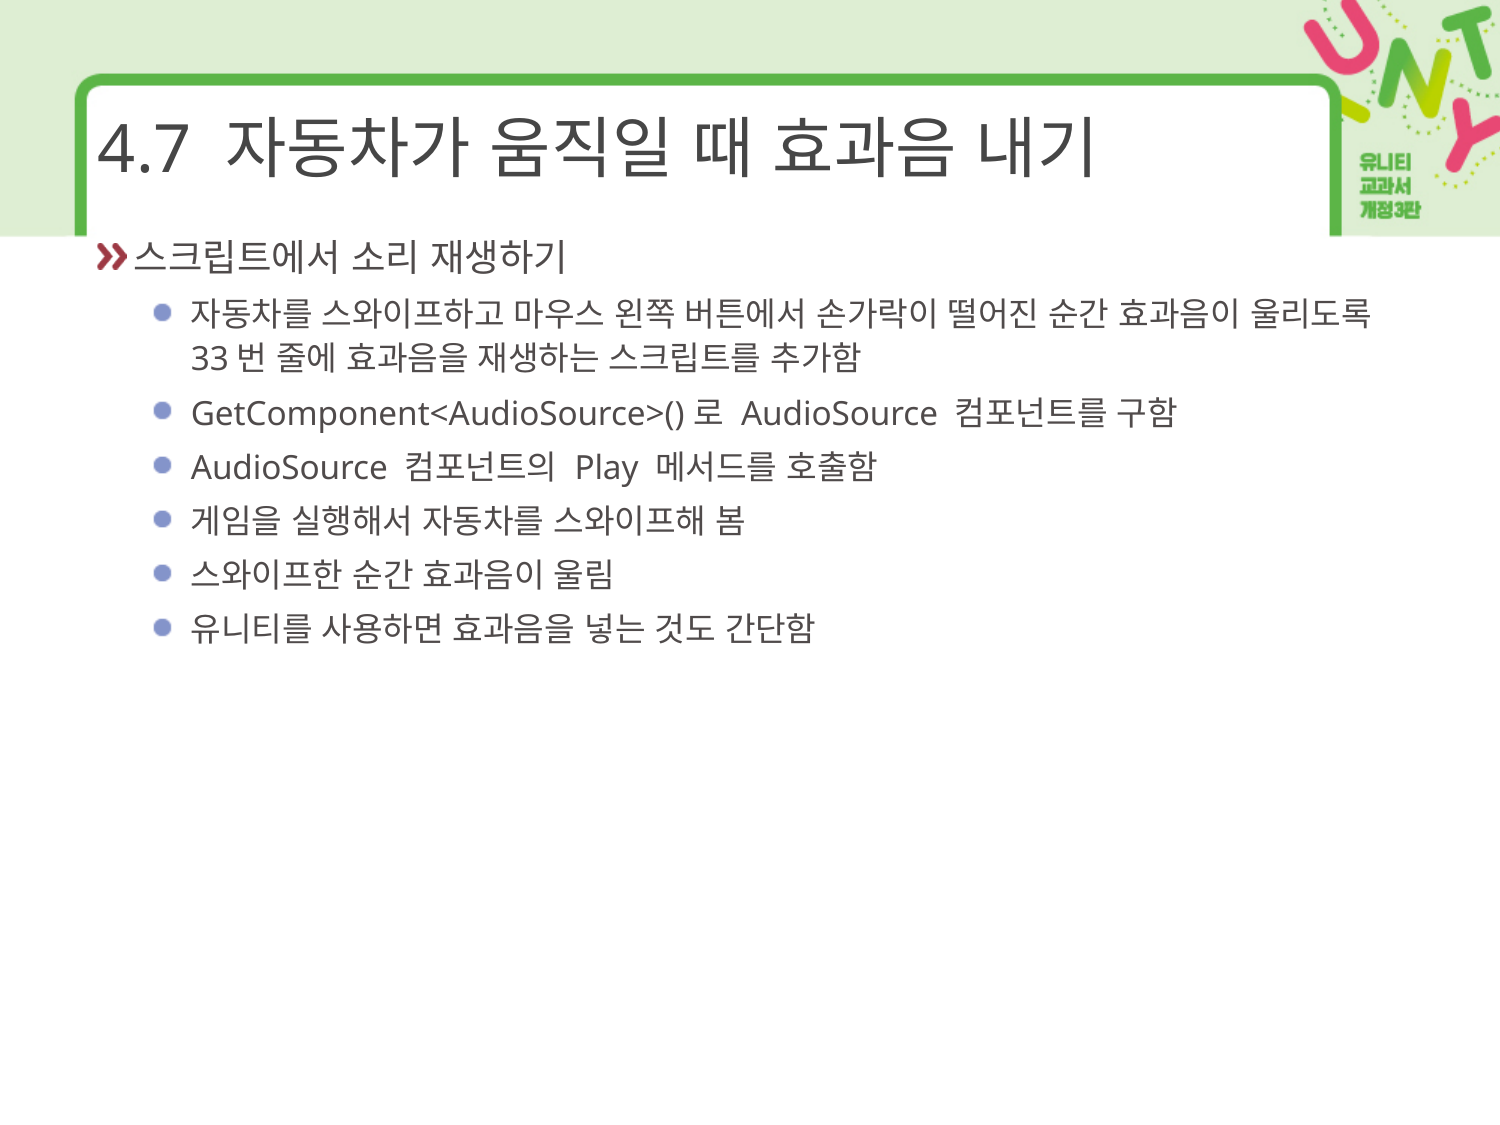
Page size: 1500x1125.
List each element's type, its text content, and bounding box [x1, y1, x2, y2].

title 4.7 자동차가 움직일 때 효과음 내기 [82, 61, 1413, 193]
list 스크립트에서 소리 재생하기 자동차를 스와이프하고 마우스 왼쪽 버튼에서 손가락이 떨어진 순간 효과음이 울리도록 33번 줄에 효과음을 재생하는 스크립트를 추가함 GetComponent<AudioSource>()로 AudioSource 컴포넌트를 구함 AudioSource 컴포넌트의 Play 메서드를 호출함 게임을 실행해서 자동차를 스와이프해 봄 스와이프한 순간 효과음이 울림 유니티를 사용하면 효과음을 넣는 것도 간단함 [81, 222, 1412, 1037]
picture [0, 0, 1500, 1125]
